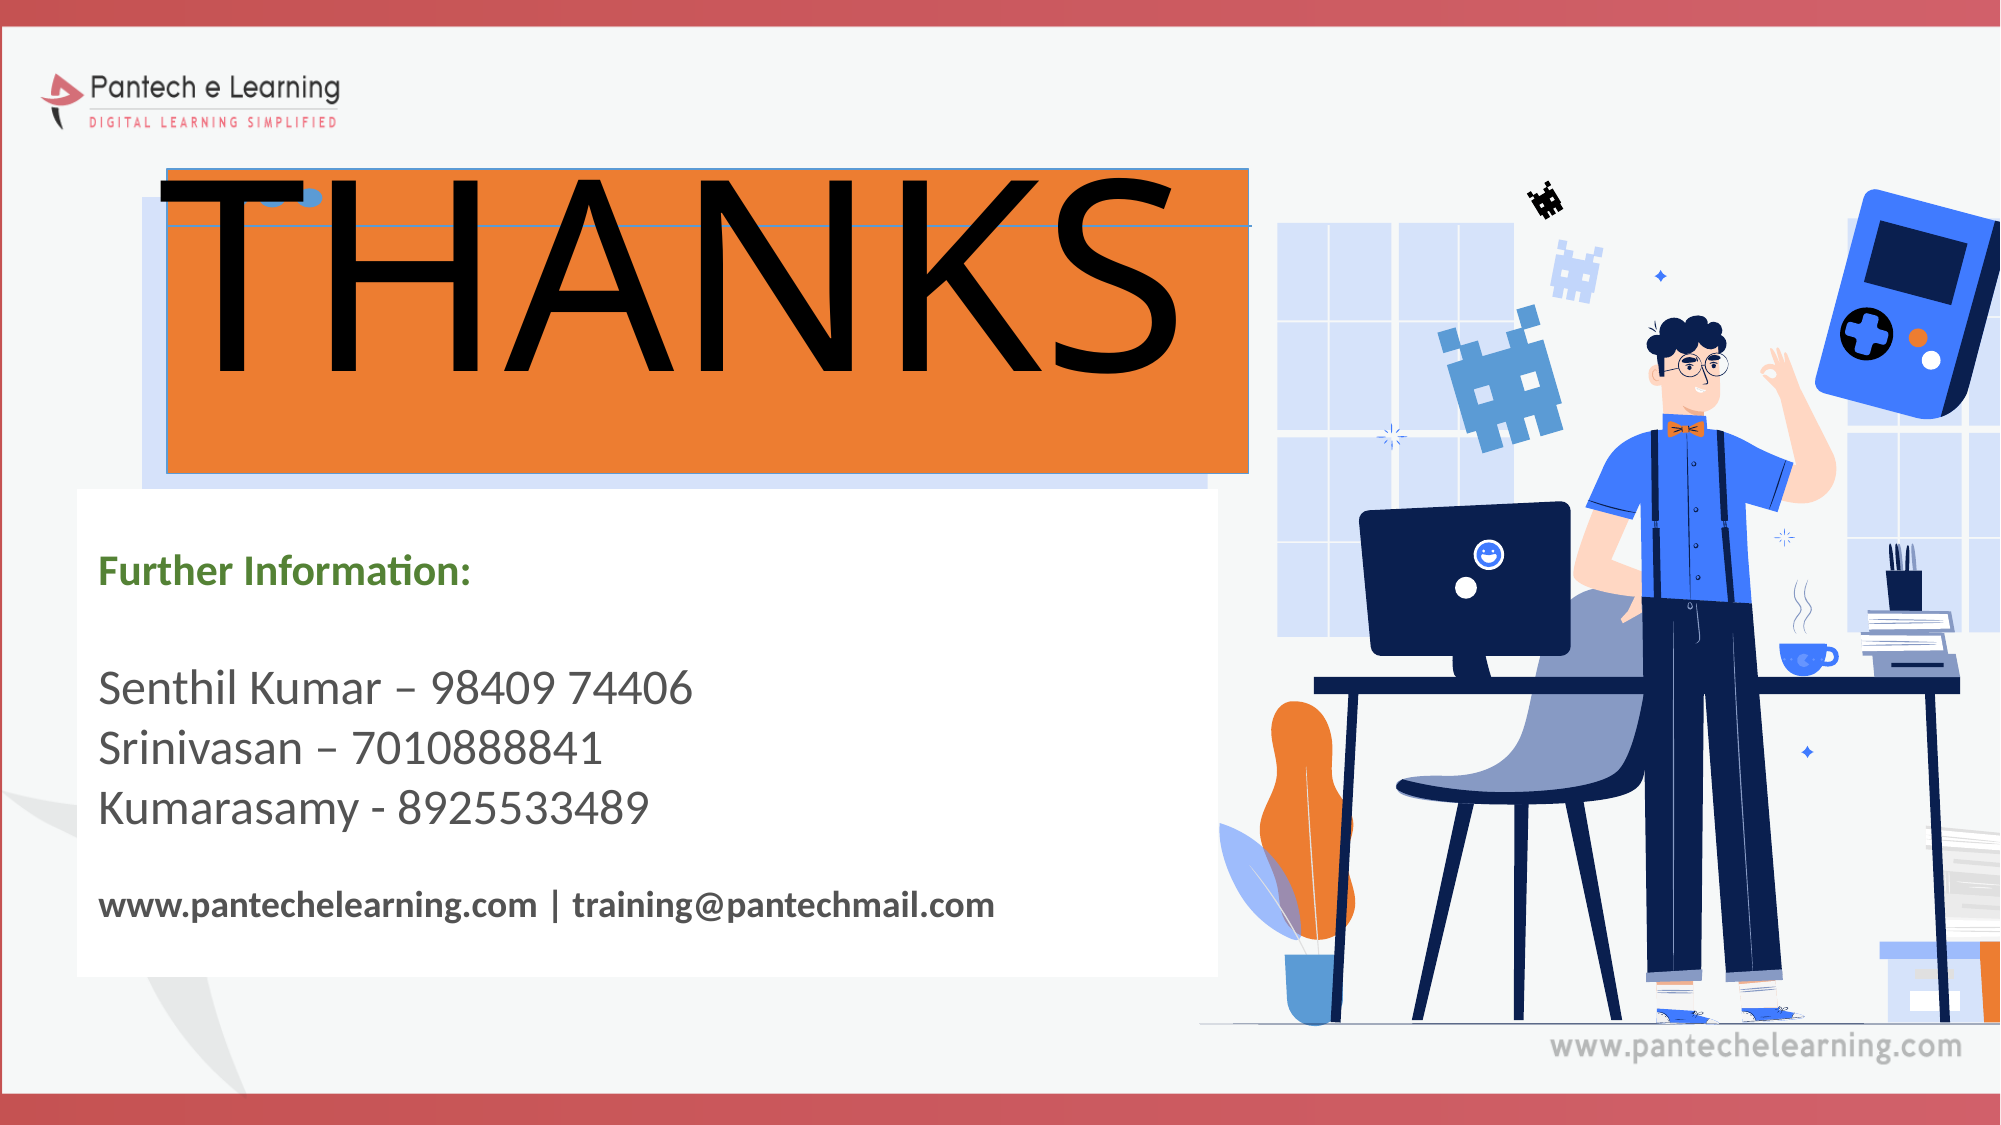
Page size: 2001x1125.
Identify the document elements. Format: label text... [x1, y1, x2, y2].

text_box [142, 169, 1253, 502]
title THANKS [138, 177, 142, 473]
picture [0, 0, 2001, 1125]
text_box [1199, 180, 2000, 1027]
text_box Further Information: Senthil Kumar – 98409 74406 Srinivasan – 7010888841 Kumarasamy - 8925533489 www.pantechelearning.com | training@pantechmail.com [77, 489, 1199, 977]
